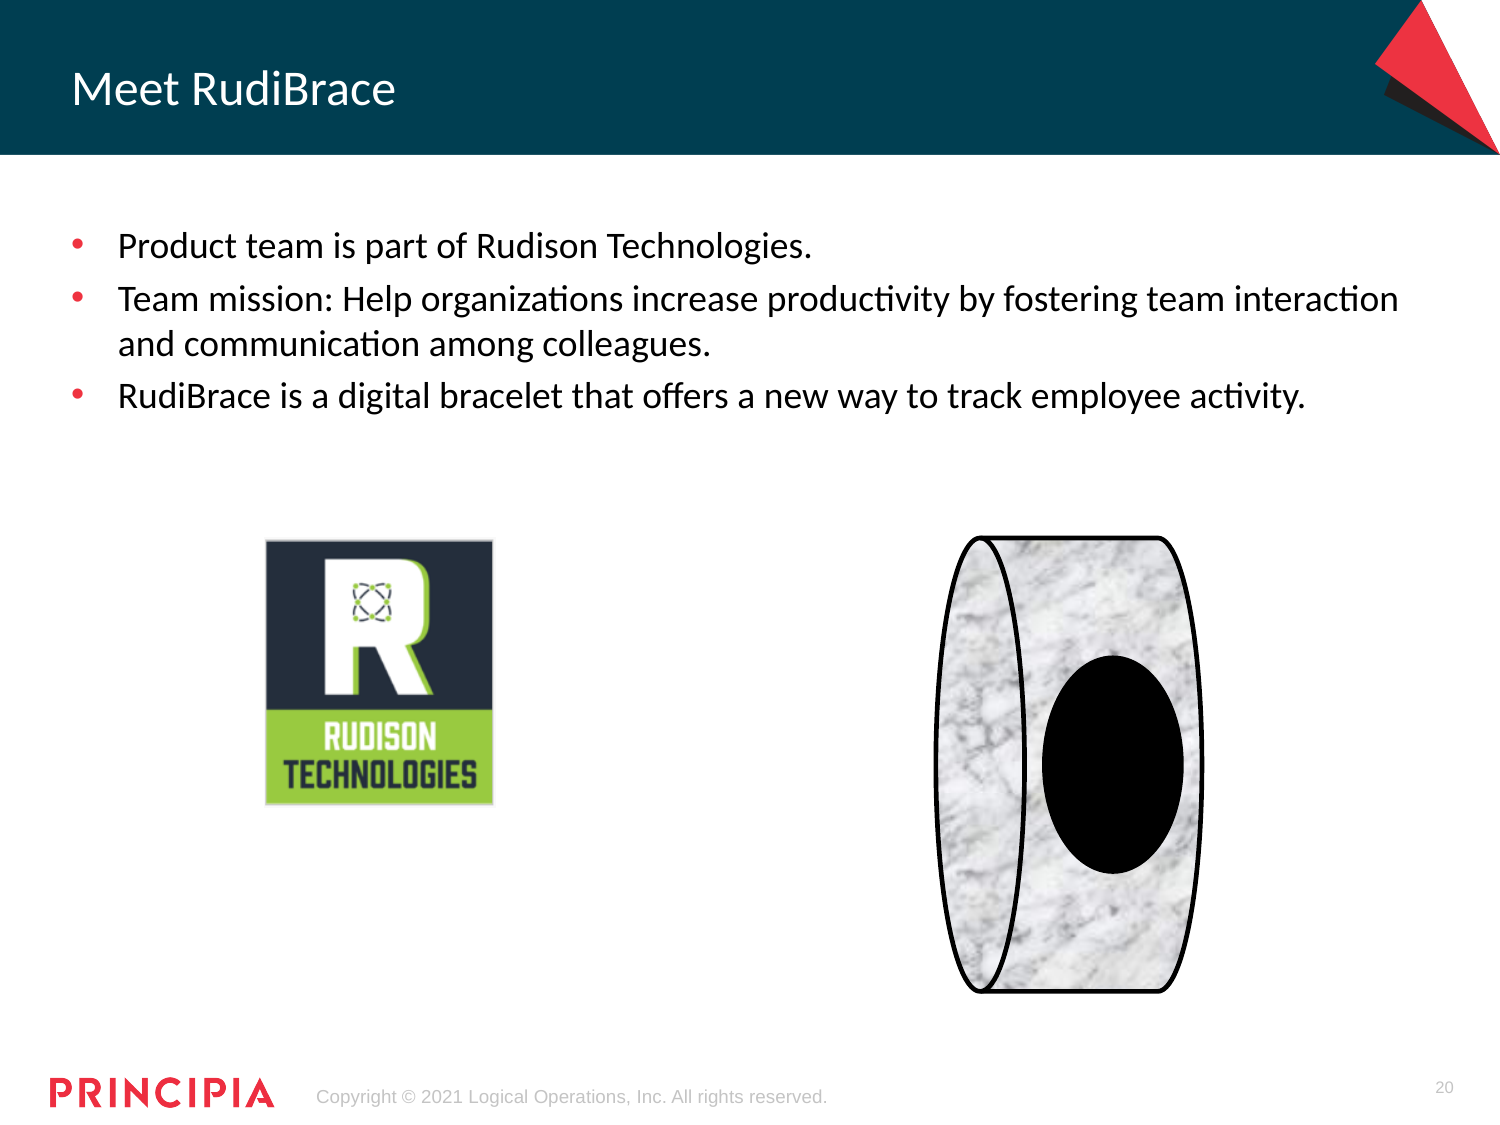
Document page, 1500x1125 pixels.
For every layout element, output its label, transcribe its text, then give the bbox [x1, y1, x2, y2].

picture [1376, 0, 1500, 155]
text_box [1044, 657, 1182, 872]
picture [264, 537, 497, 809]
title Meet RudiBrace [56, 16, 1350, 155]
text_box [935, 537, 1202, 992]
list Product team is part of Rudison Technologies. Team mission: Help organizations increase productivity by fostering team interaction and communication among colleagues. RudiBrace is a digital bracelet that offers a new way to track employee activity. [56, 213, 1444, 1021]
picture [50, 1077, 275, 1108]
slide_number 20 [1118, 1057, 1469, 1118]
